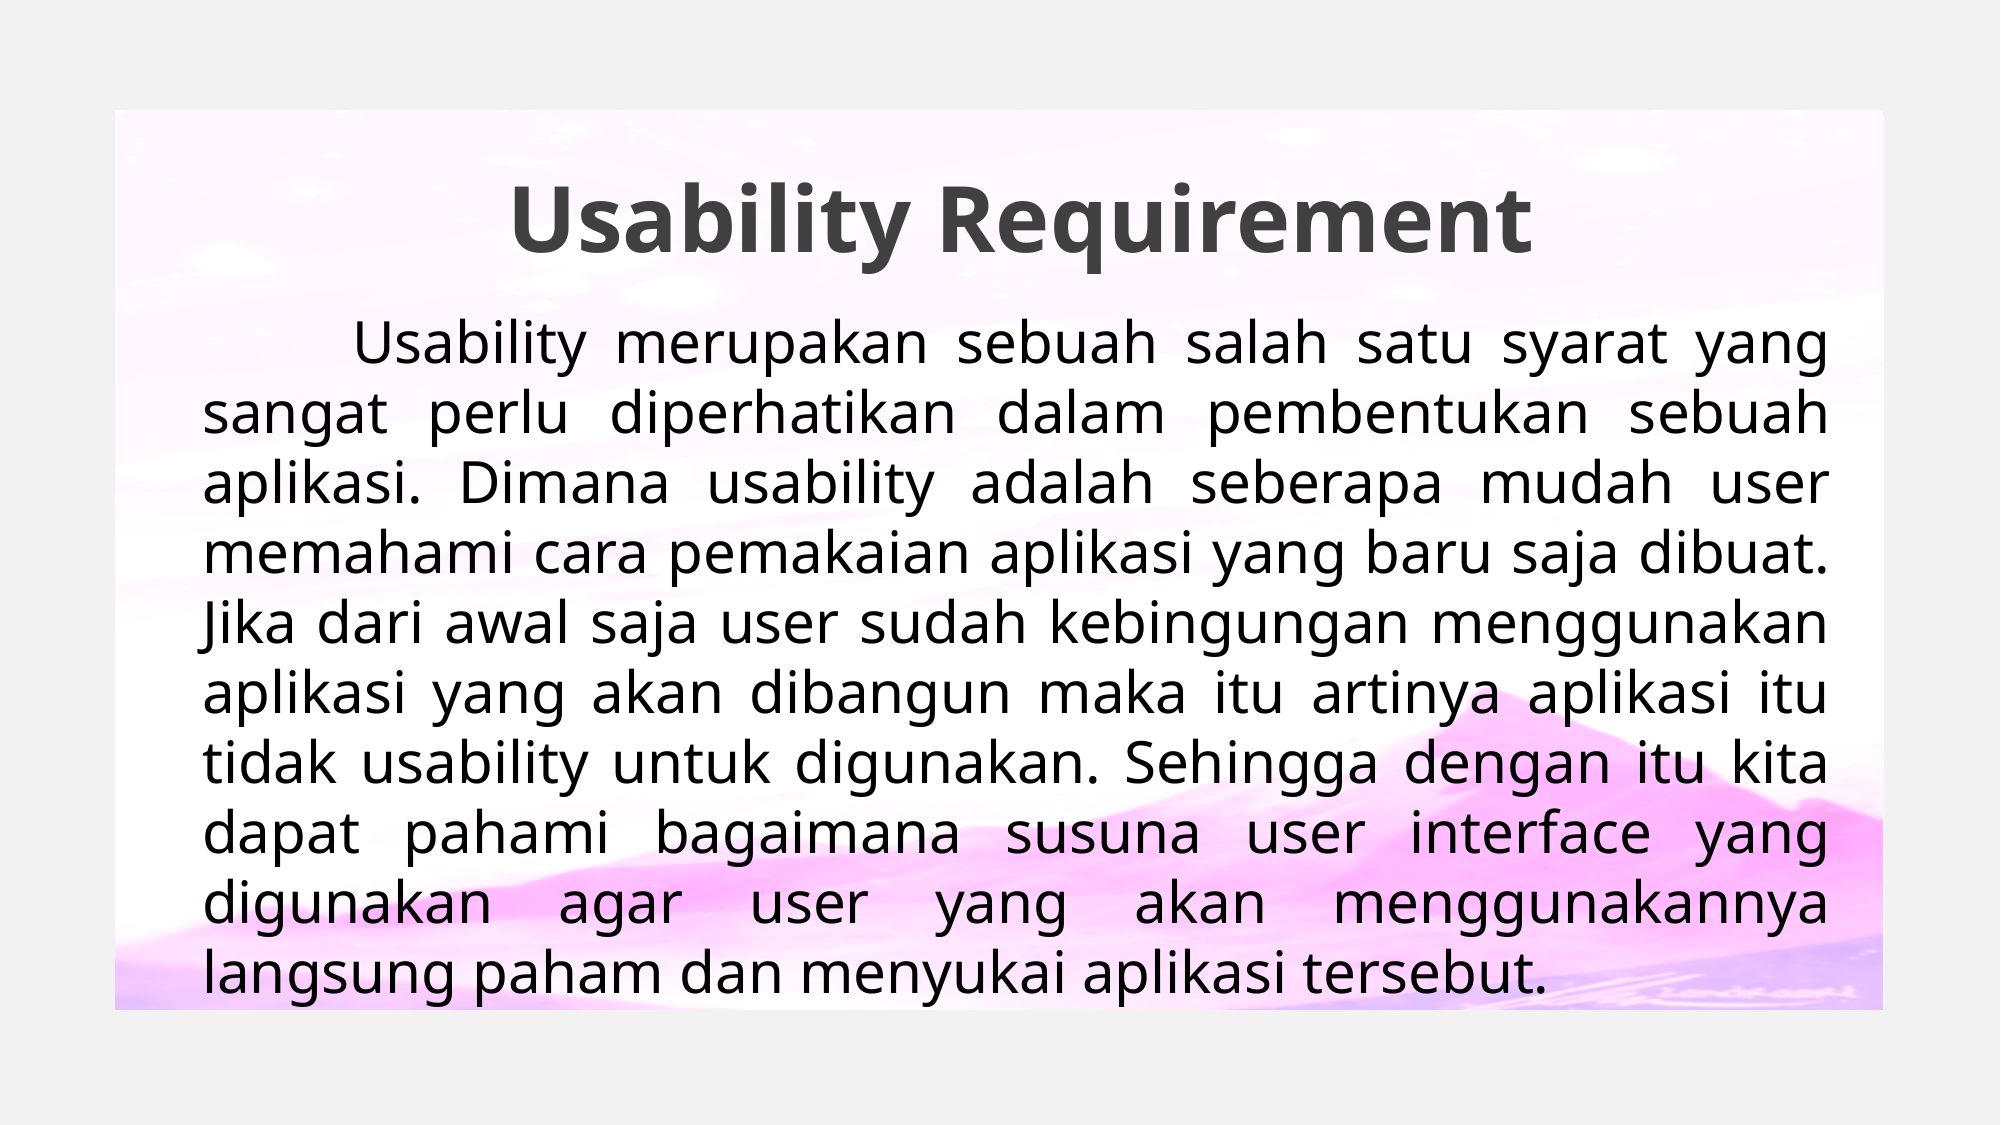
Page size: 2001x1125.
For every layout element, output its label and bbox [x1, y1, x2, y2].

picture [115, 110, 1883, 1010]
